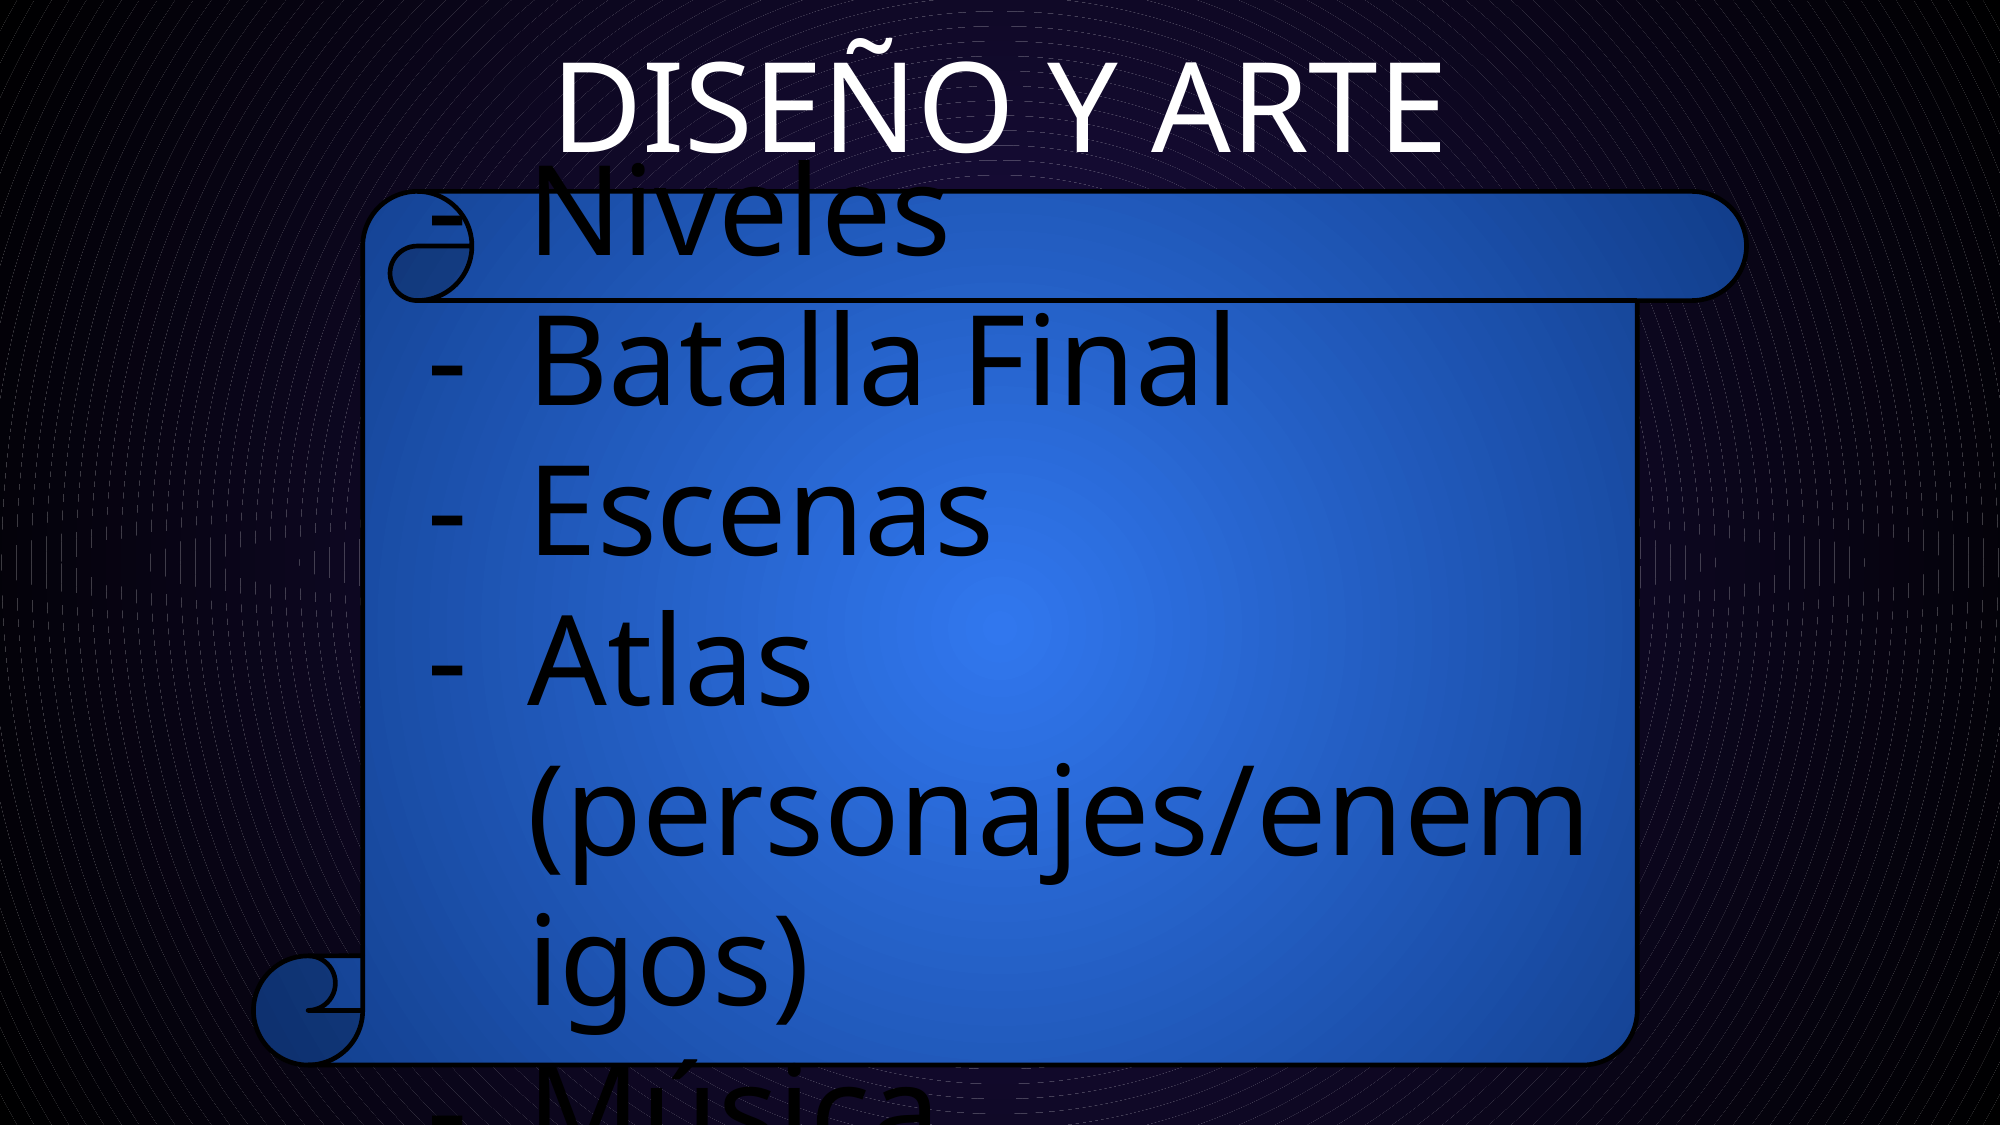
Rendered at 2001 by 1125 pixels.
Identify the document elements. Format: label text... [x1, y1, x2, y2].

text_box Niveles Batalla Final Escenas Atlas (personajes/enemigos) Música [253, 191, 1747, 1066]
title DISEÑO Y ARTE [178, 14, 1822, 192]
